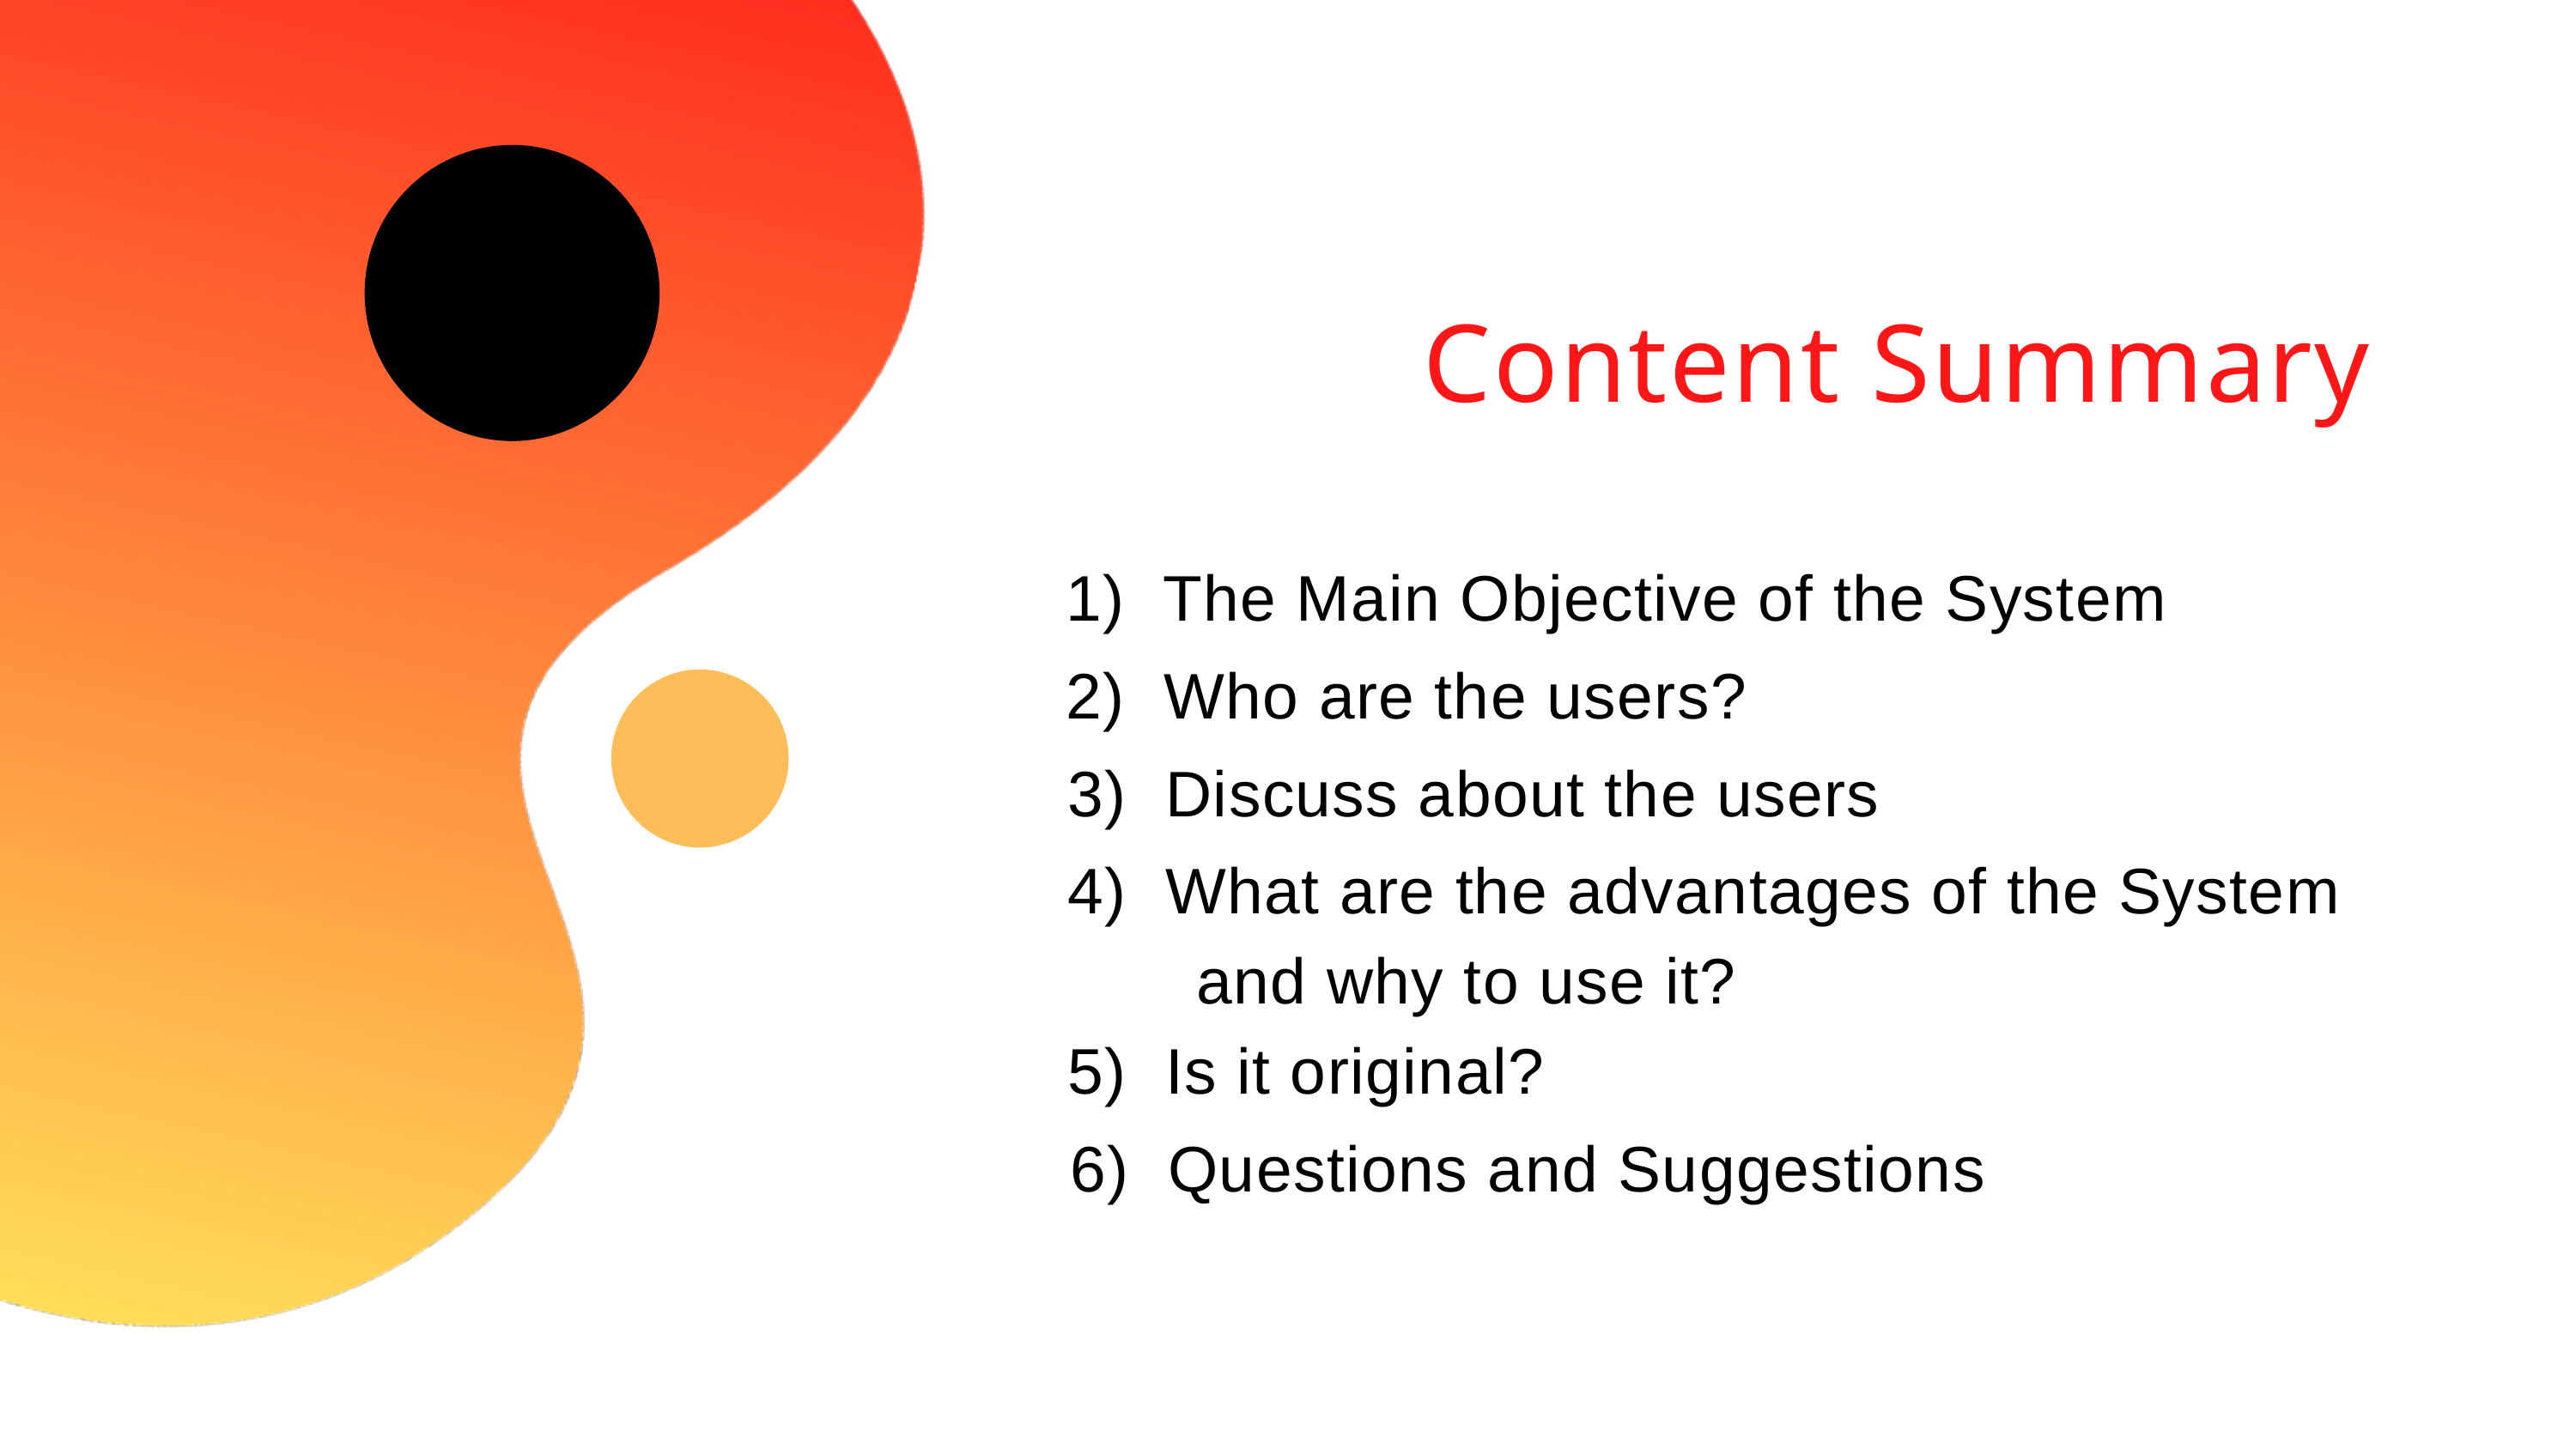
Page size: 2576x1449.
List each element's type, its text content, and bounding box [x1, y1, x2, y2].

picture [0, 0, 976, 1447]
text_box 2) Who are the users? [1066, 641, 2371, 732]
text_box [1066, 294, 2372, 510]
text_box 6) Questions and Suggestions [1070, 1114, 2375, 1205]
text_box 5) Is it original? [1067, 1016, 2372, 1107]
text_box 1) The Main Objective of the System [1066, 543, 2371, 634]
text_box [363, 144, 661, 442]
text_box 4) What are the advantages of the System and why to use it? [1067, 836, 2372, 1016]
text_box 3) Discuss about the users [1067, 738, 2372, 830]
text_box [611, 669, 790, 848]
